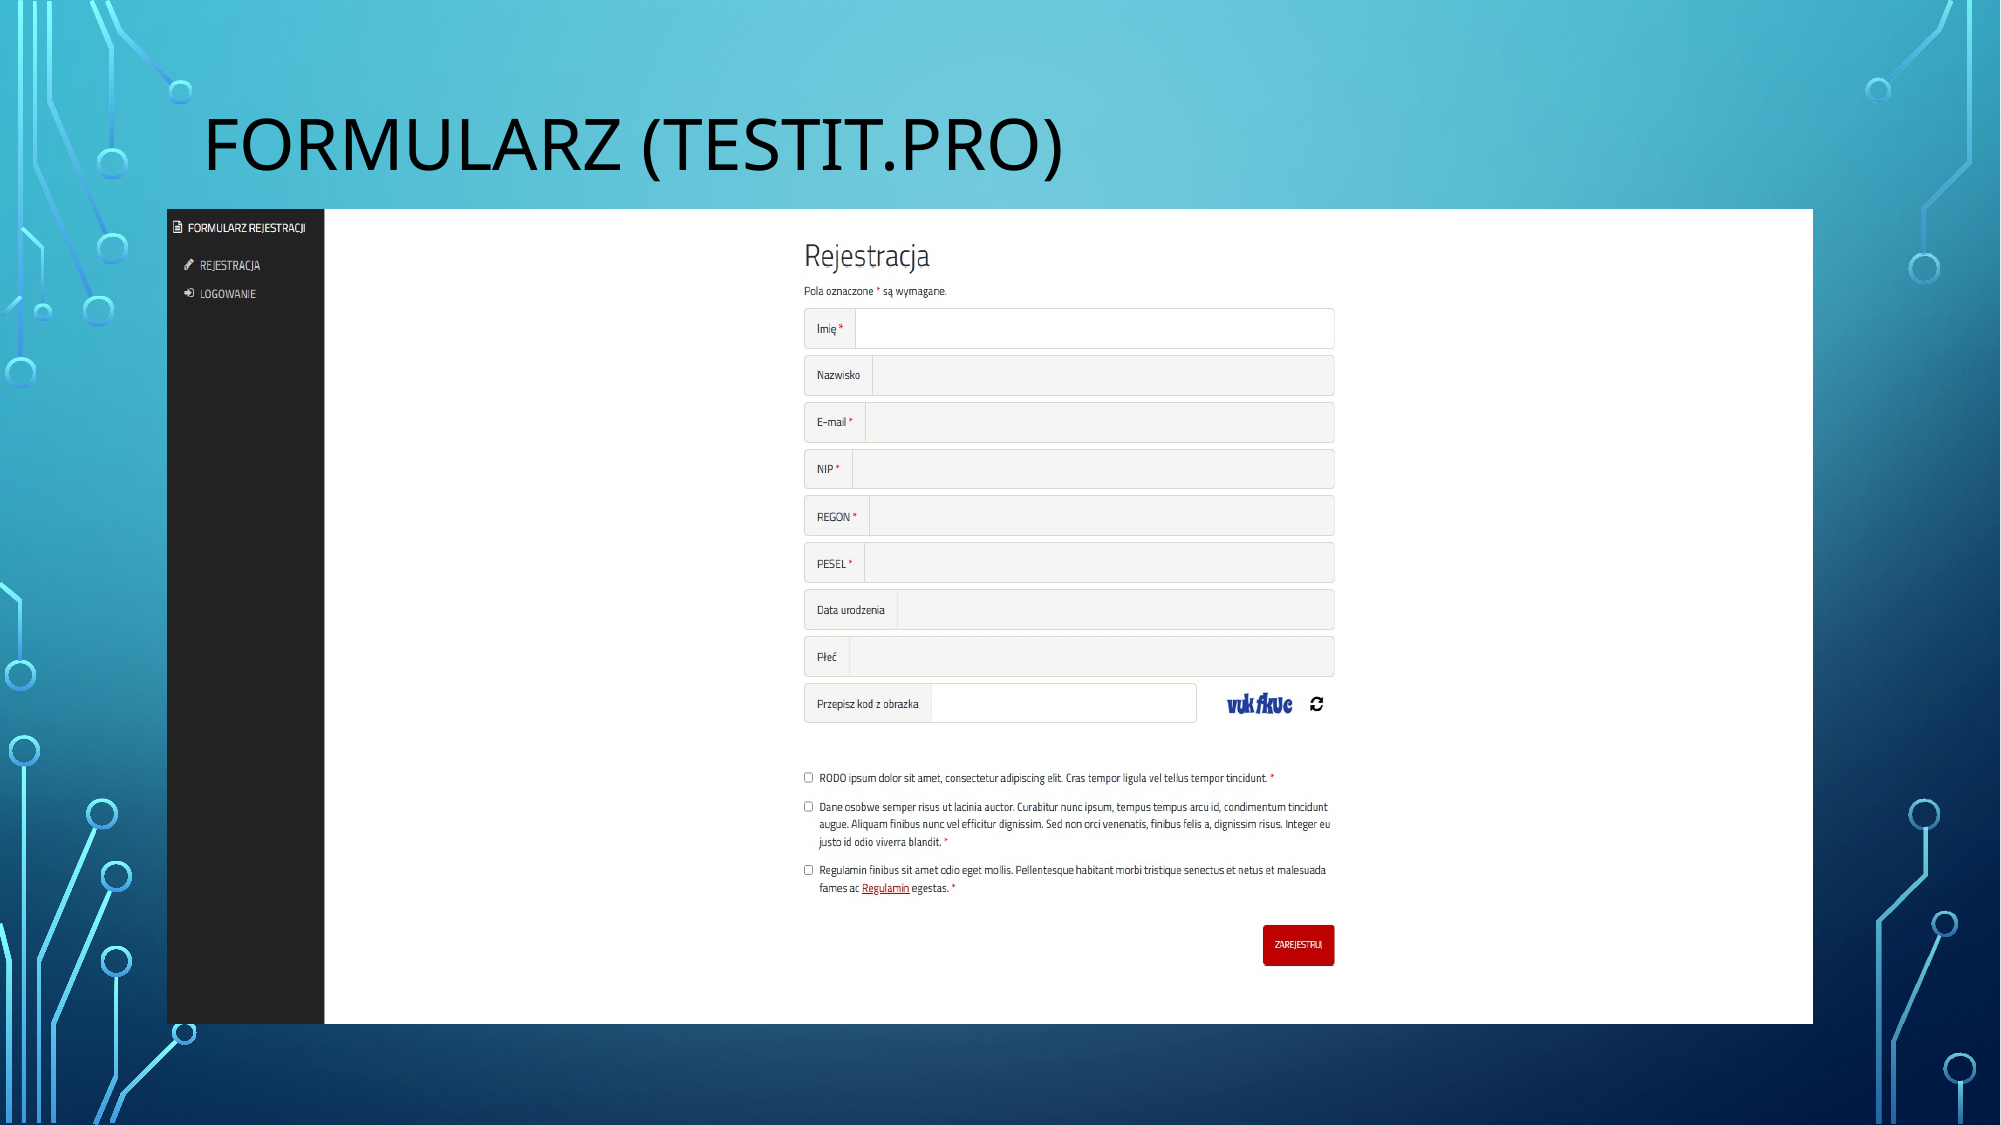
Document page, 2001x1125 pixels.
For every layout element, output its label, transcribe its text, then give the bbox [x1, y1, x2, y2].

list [167, 209, 1813, 1024]
title Formularz (testit.pro) [187, 101, 1813, 194]
